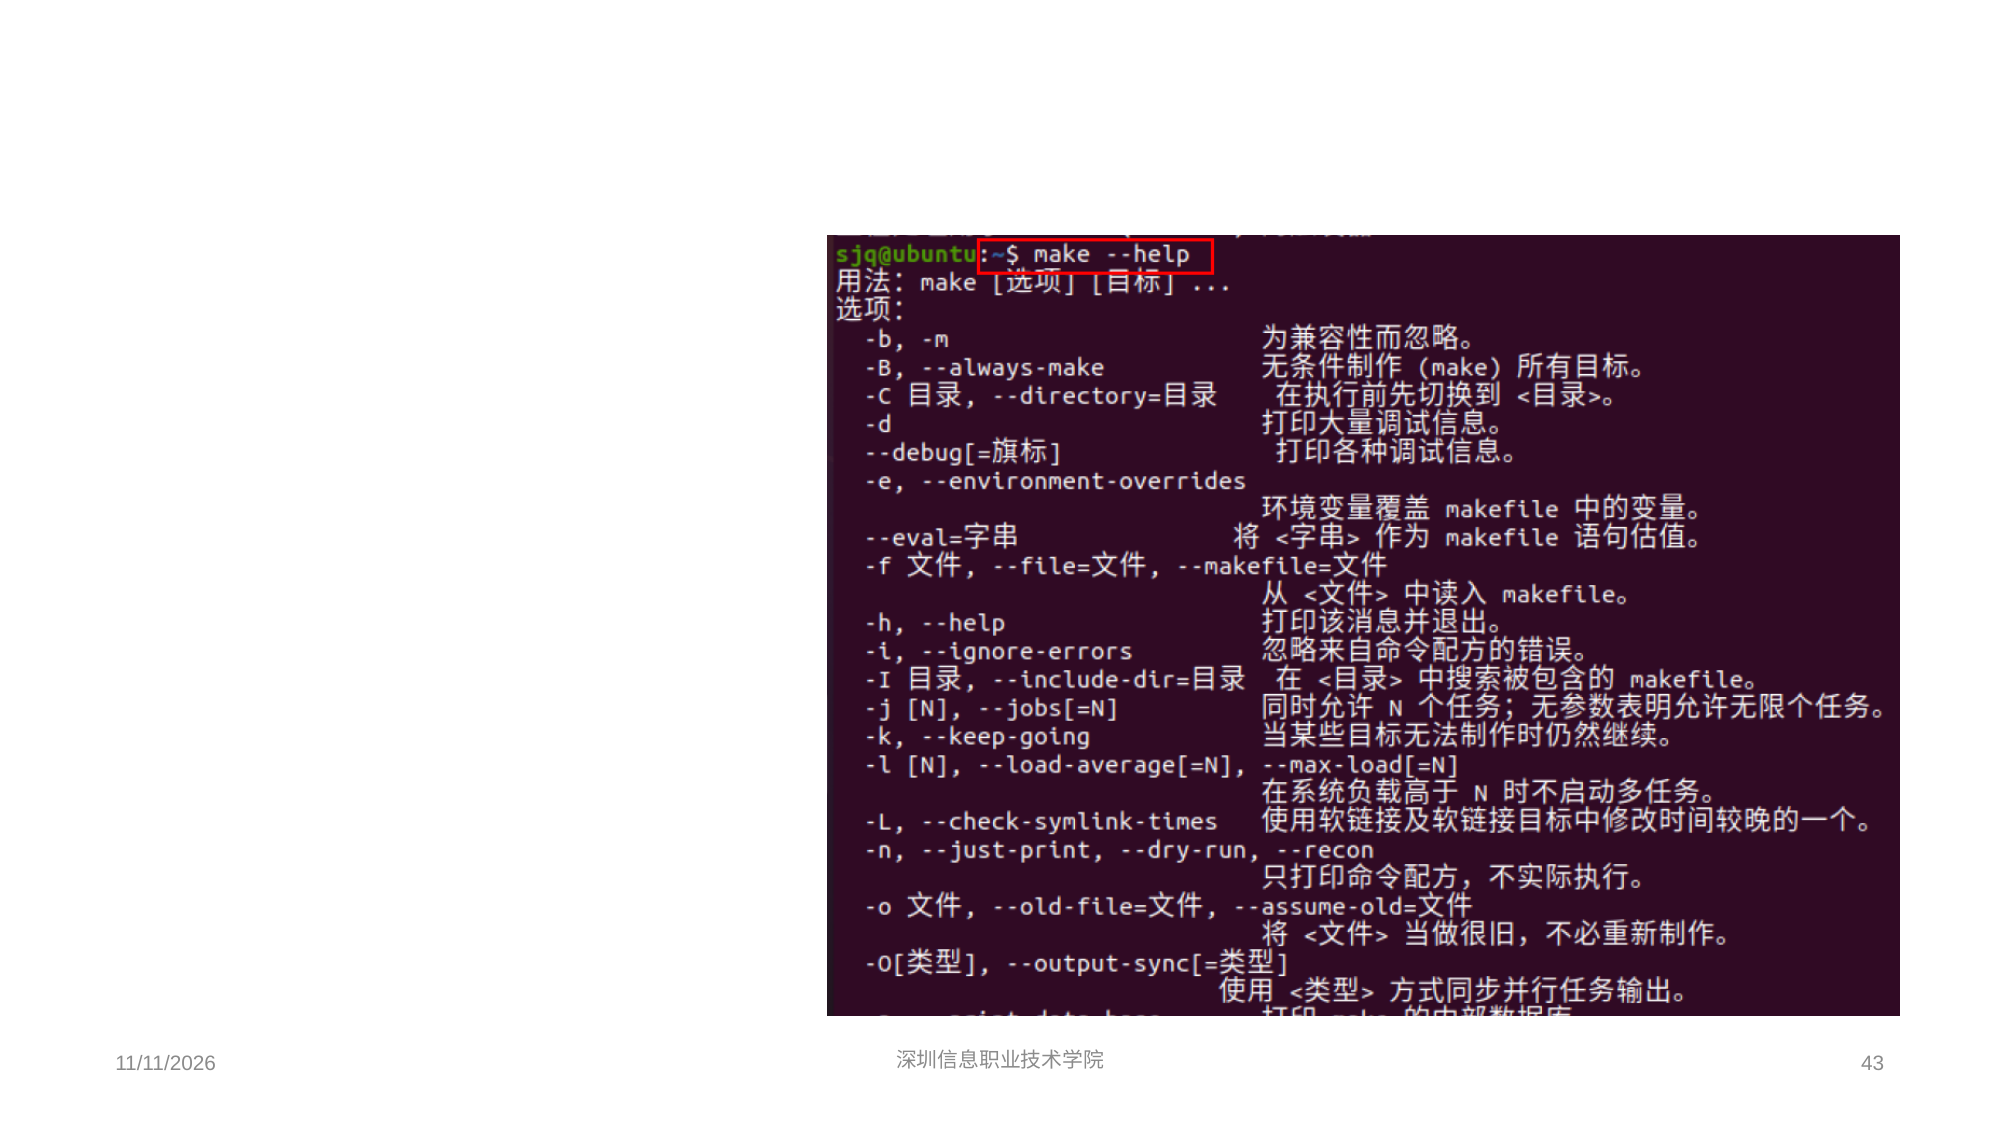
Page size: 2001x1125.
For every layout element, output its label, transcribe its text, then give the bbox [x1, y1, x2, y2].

slide_number 43 [1456, 1035, 1900, 1088]
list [827, 235, 1900, 1016]
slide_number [100, 1035, 544, 1088]
footer 深圳信息职业技术学院 [675, 1035, 1325, 1088]
